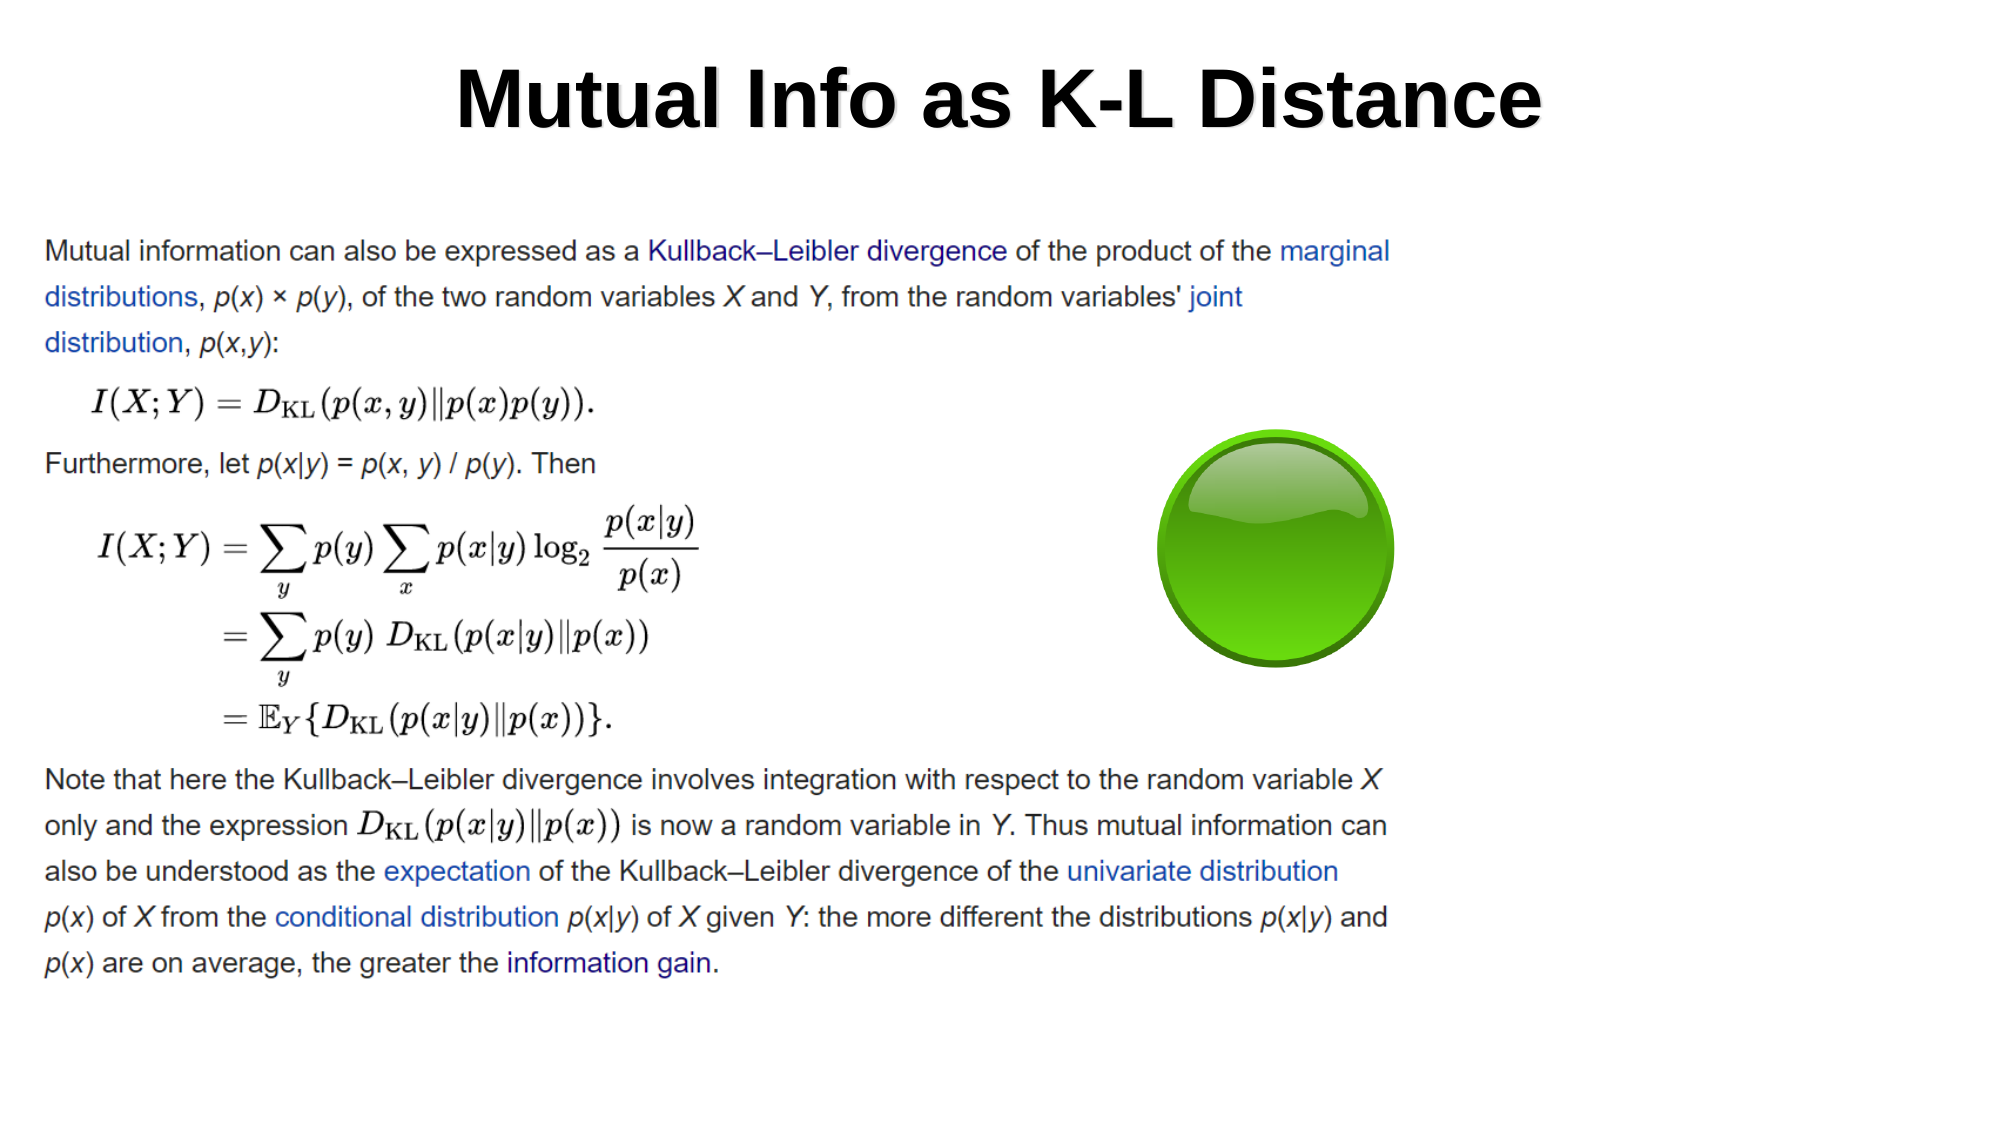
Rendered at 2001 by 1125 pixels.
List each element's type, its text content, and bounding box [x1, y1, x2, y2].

picture [33, 229, 1412, 990]
title Mutual Info as K-L Distance [33, 24, 1967, 163]
